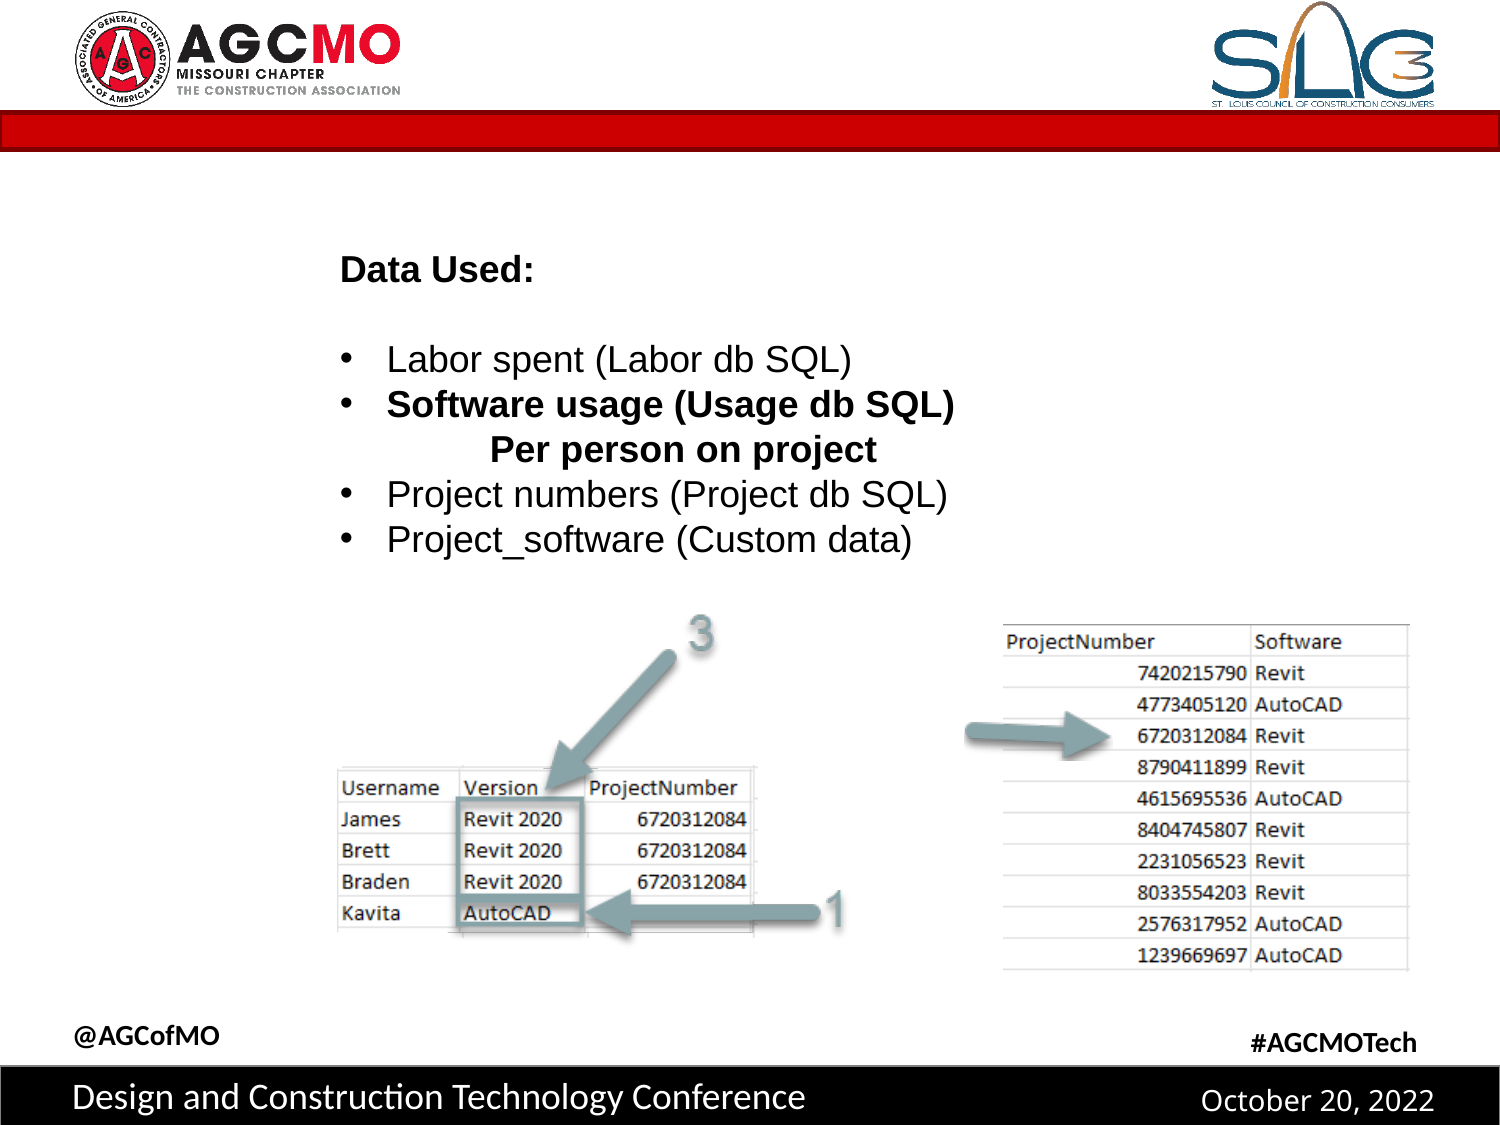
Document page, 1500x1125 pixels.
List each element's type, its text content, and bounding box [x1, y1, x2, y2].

text_box October 20, 2022 [962, 1074, 1450, 1125]
text_box Data Used: Labor spent (Labor db SQL) Software usage (Usage db SQL) Per person on project Project numbers (Project db SQL) Project_software (Custom data) [324, 237, 1175, 703]
picture [963, 624, 1410, 973]
picture [337, 587, 869, 959]
picture [75, 11, 400, 107]
picture [1212, 0, 1434, 107]
